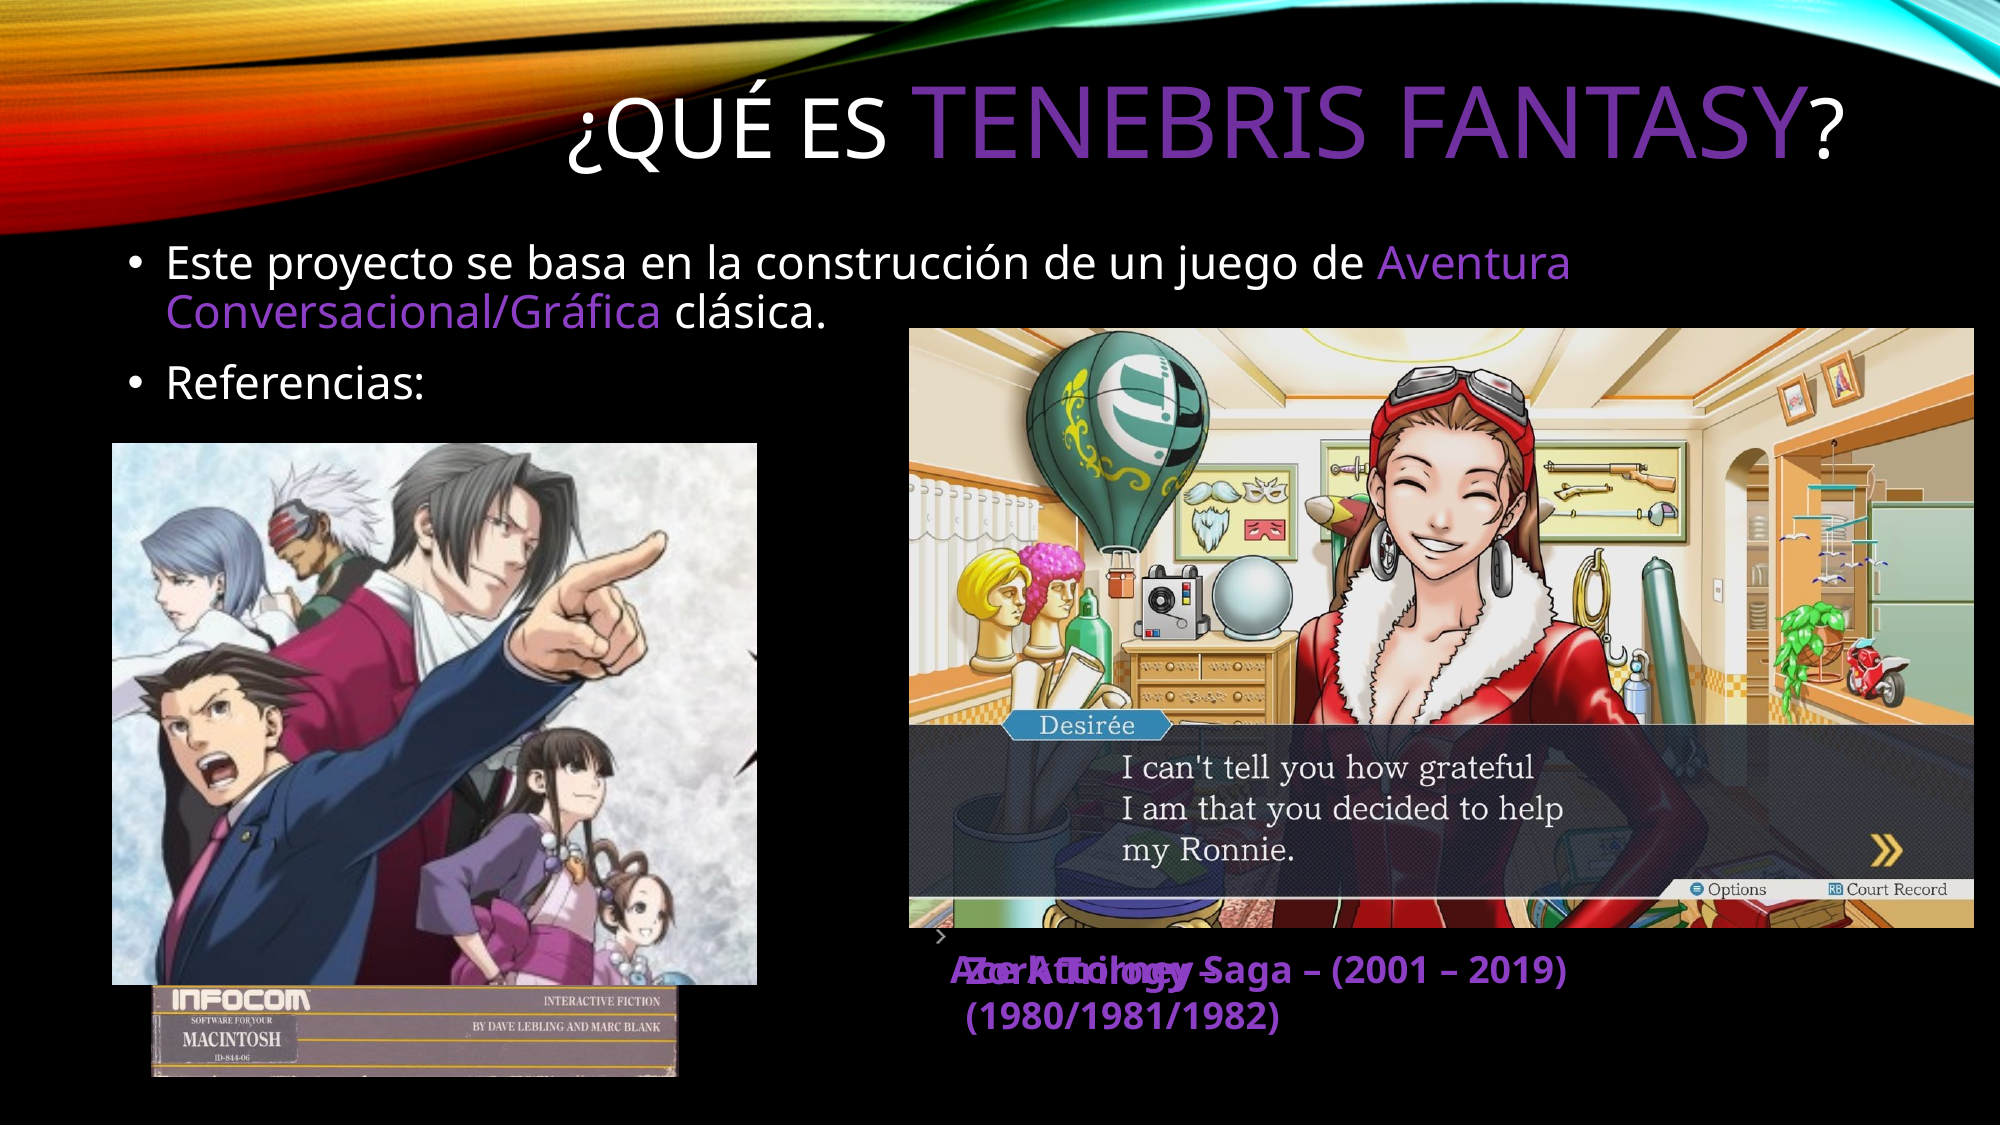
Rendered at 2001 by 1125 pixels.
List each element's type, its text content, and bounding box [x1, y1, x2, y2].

picture [909, 328, 1975, 950]
title ¿Qué es tenebris fantasy? [448, 20, 1862, 232]
picture [0, 0, 2000, 237]
text_box Zork Trilogy – (1980/1981/1982) [950, 999, 1549, 1045]
picture [112, 442, 757, 1078]
list Este proyecto se basa en la construcción de un juego de Aventura Conversacional/Gráfica clásica. Referencias: [112, 232, 1888, 893]
text_box Ace Attorney Saga – (2001 – 2019) [935, 950, 1927, 999]
